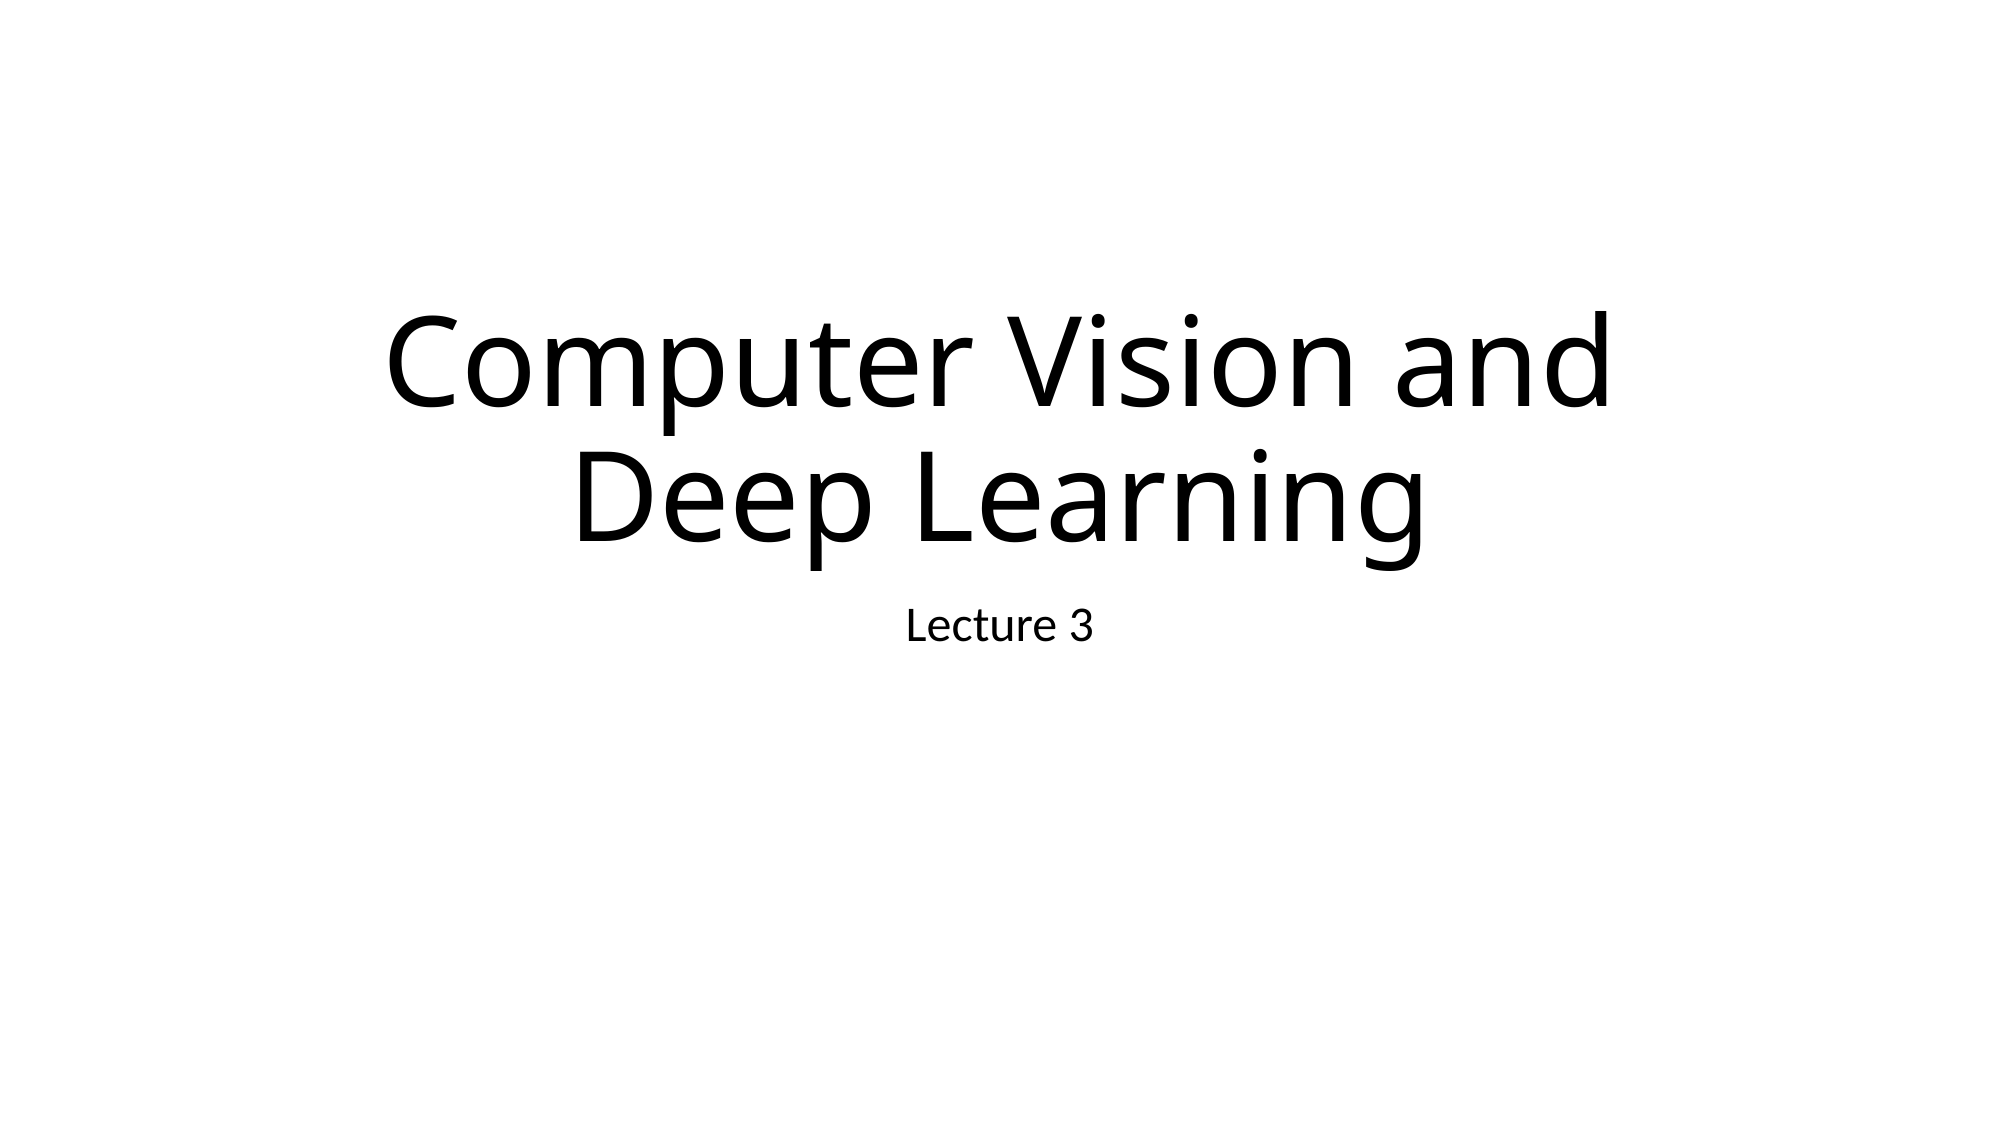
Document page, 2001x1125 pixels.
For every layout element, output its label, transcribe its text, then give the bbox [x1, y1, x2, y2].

title Computer Vision and Deep Learning [249, 184, 1750, 576]
subtitle Lecture 3 [249, 590, 1750, 863]
